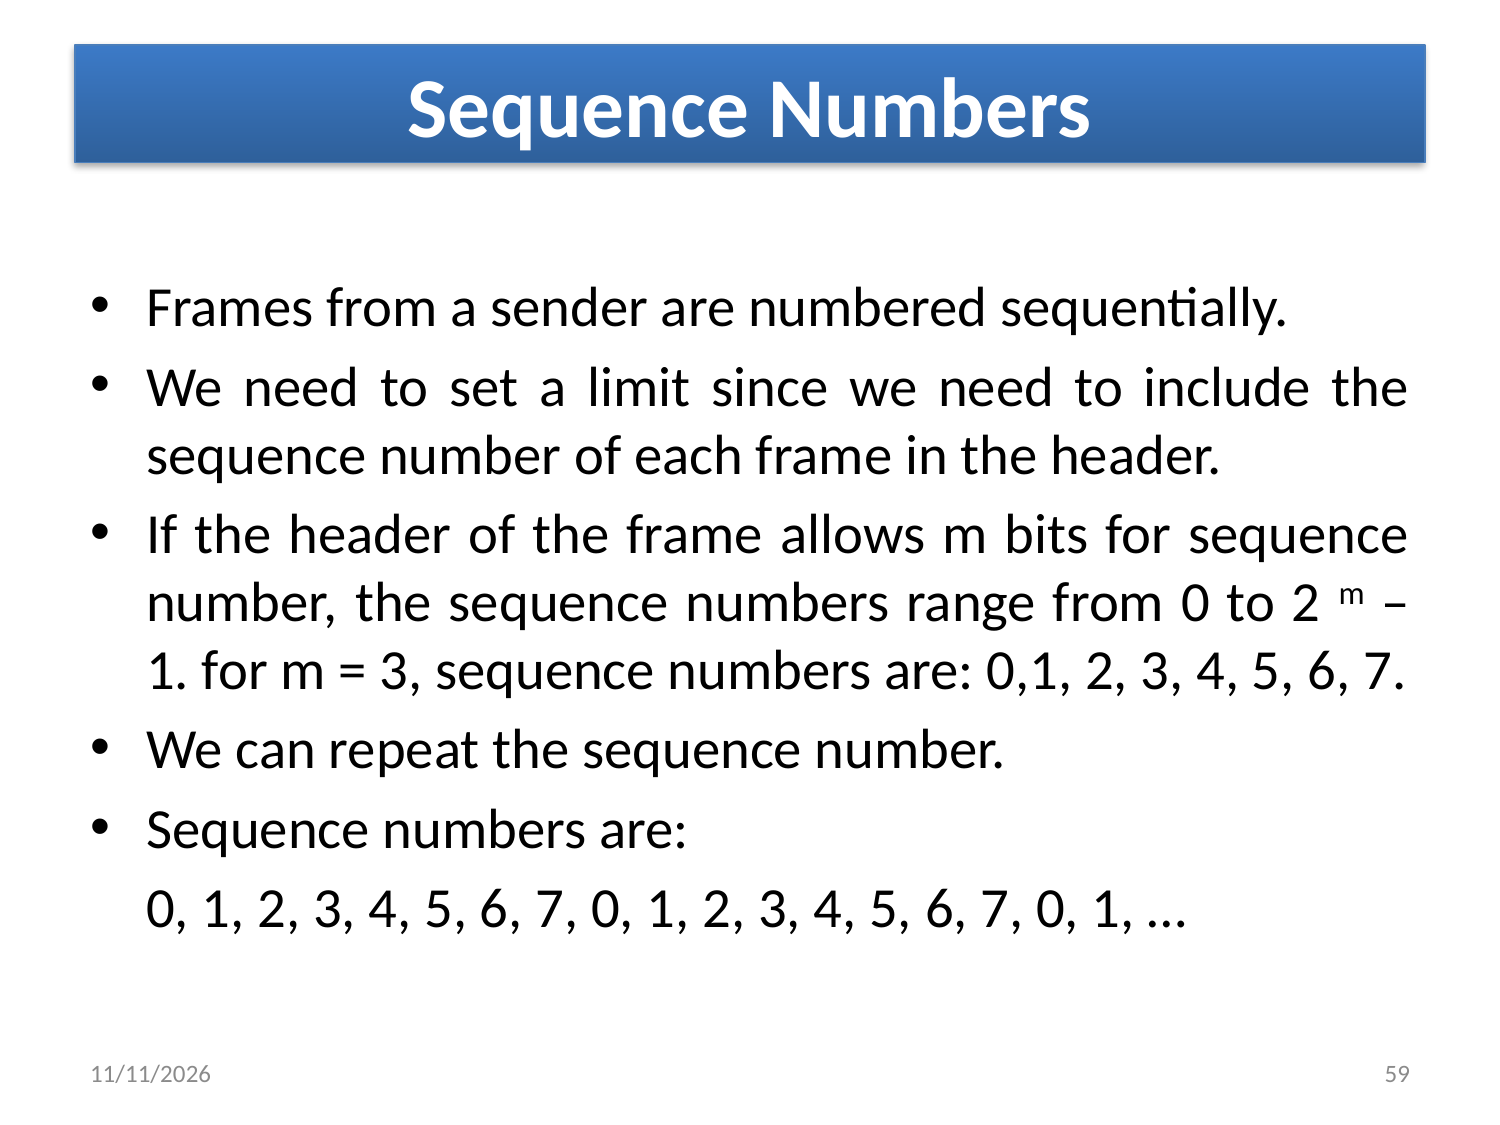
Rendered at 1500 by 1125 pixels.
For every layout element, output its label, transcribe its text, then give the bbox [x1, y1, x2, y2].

slide_number 59 [1074, 1042, 1425, 1103]
list Frames from a sender are numbered sequentially. We need to set a limit since we need to include the sequence number of each frame in the header. If the header of the frame allows m bits for sequence number, the sequence numbers range from 0 to 2 m – 1. for m = 3, sequence numbers are: 0,1, 2, 3, 4, 5, 6, 7. We can repeat the sequence number. Sequence numbers are: 0, 1, 2, 3, 4, 5, 6, 7, 0, 1, 2, 3, 4, 5, 6, 7, 0, 1, … [75, 262, 1425, 1005]
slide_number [75, 1042, 425, 1103]
title Sequence Numbers [74, 44, 1426, 163]
